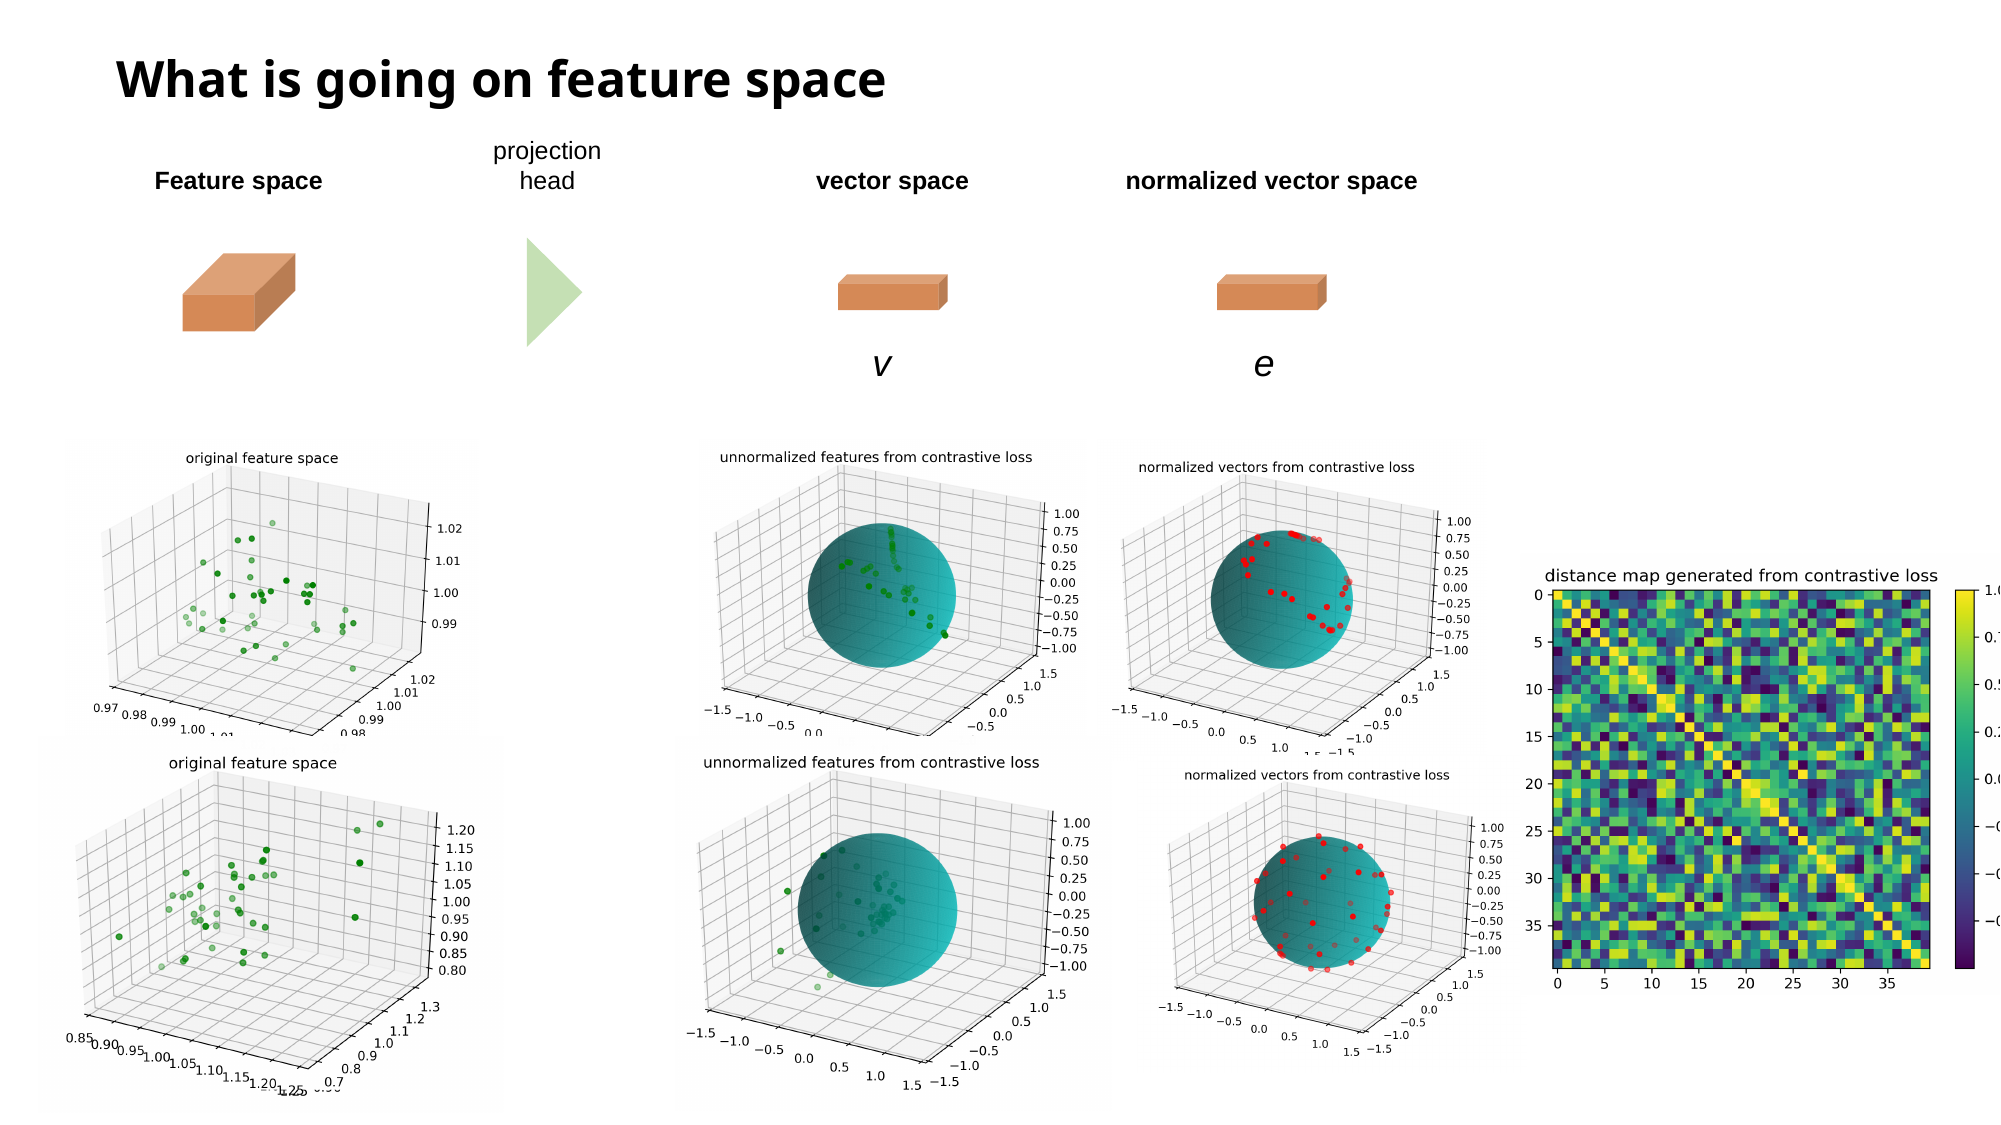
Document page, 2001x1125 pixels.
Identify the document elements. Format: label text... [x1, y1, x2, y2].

text_box vector space [801, 157, 985, 203]
text_box e [1239, 331, 1290, 392]
picture [38, 439, 504, 1113]
text_box [1216, 273, 1328, 312]
text_box projection head [478, 127, 617, 202]
picture [675, 439, 2000, 1111]
text_box [181, 252, 297, 333]
text_box normalized vector space [1110, 157, 1433, 203]
title What is going on feature space [101, 0, 1827, 191]
text_box [525, 235, 584, 350]
text_box v [857, 331, 907, 392]
text_box Feature space [139, 157, 339, 203]
text_box [837, 273, 949, 312]
